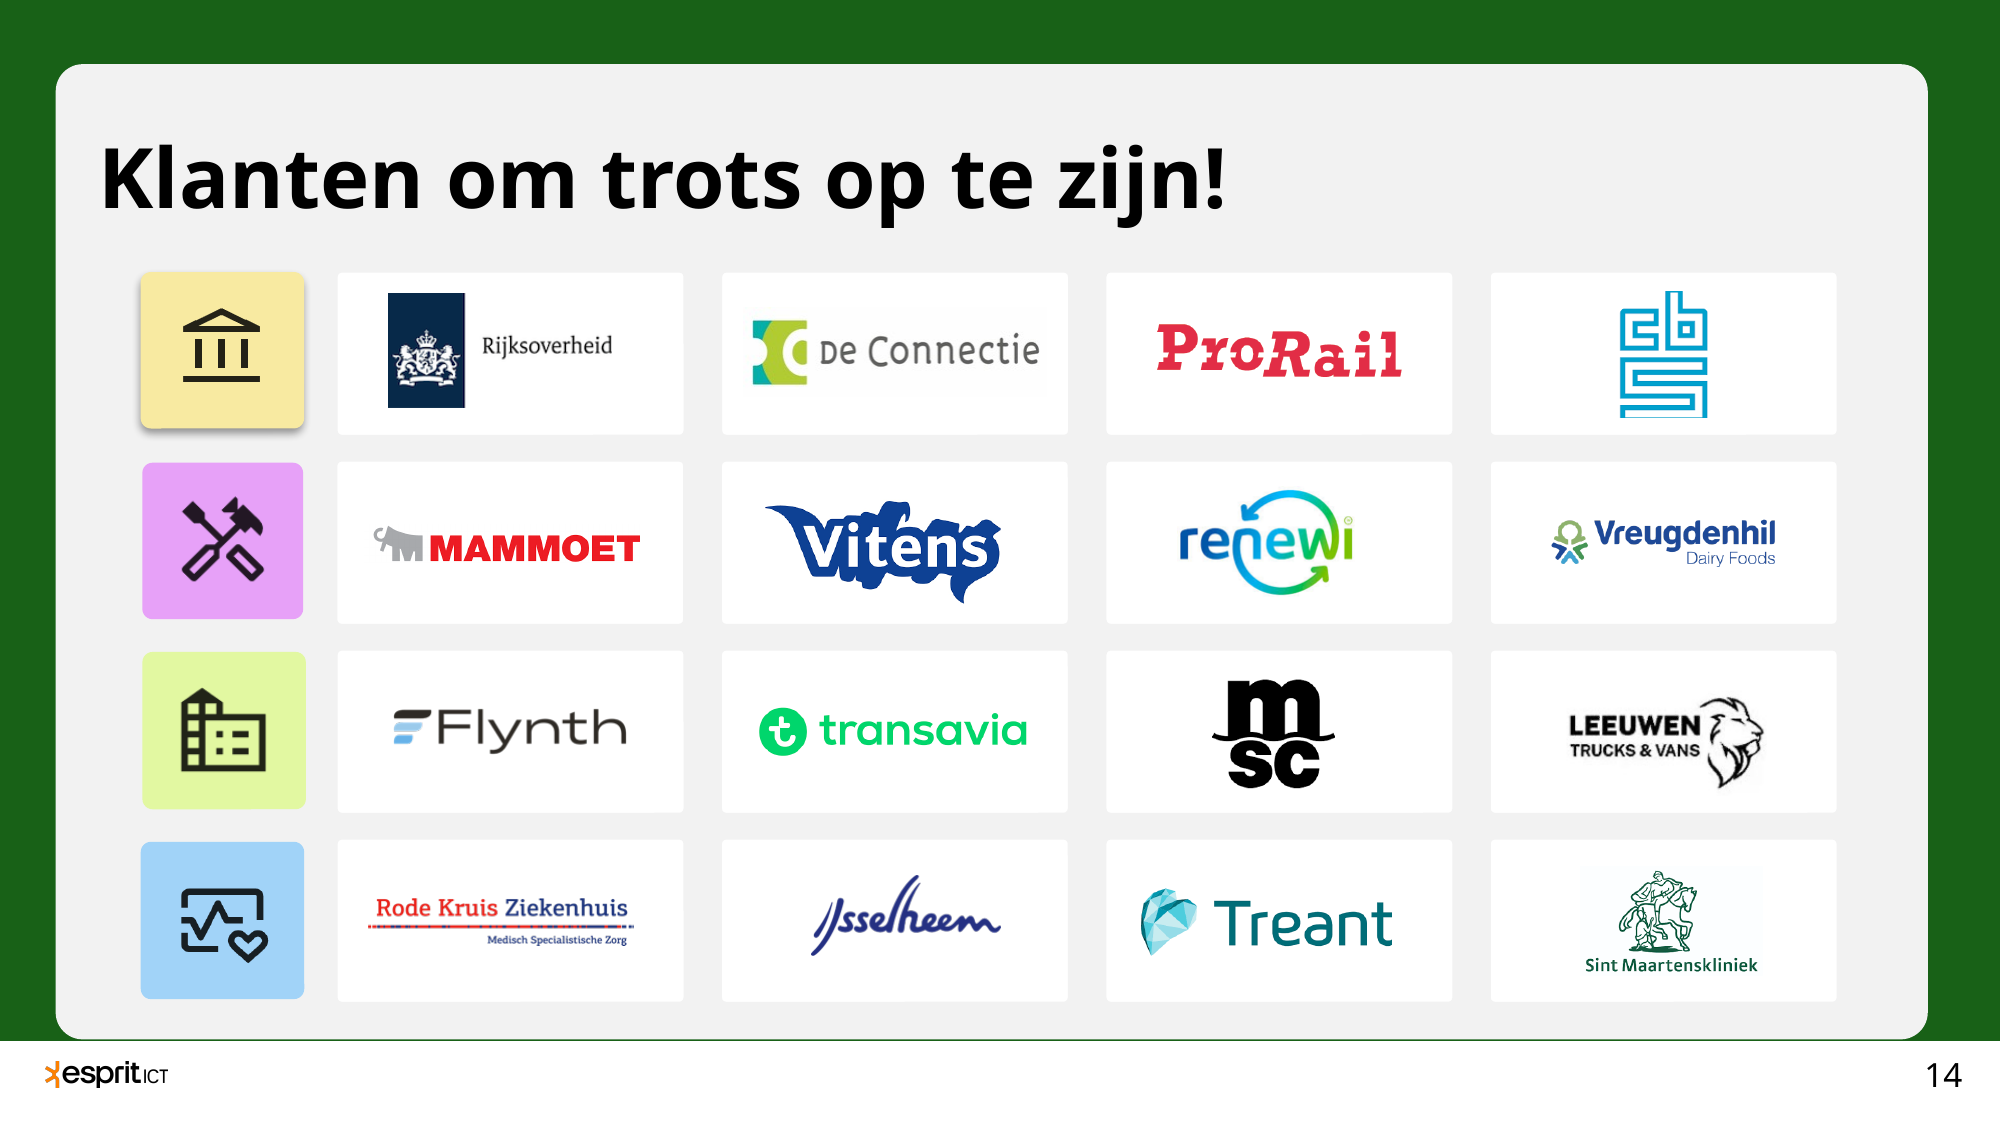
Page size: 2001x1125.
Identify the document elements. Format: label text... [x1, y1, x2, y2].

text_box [140, 841, 305, 1000]
text_box [139, 270, 306, 431]
picture [171, 301, 272, 395]
text_box [0, 0, 2000, 1043]
picture [45, 1061, 168, 1088]
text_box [141, 462, 304, 620]
text_box [54, 62, 1930, 1041]
list Klanten om trots op te zijn! [84, 129, 1898, 236]
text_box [141, 651, 307, 810]
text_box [335, 270, 1839, 1004]
picture [1550, 665, 1777, 797]
